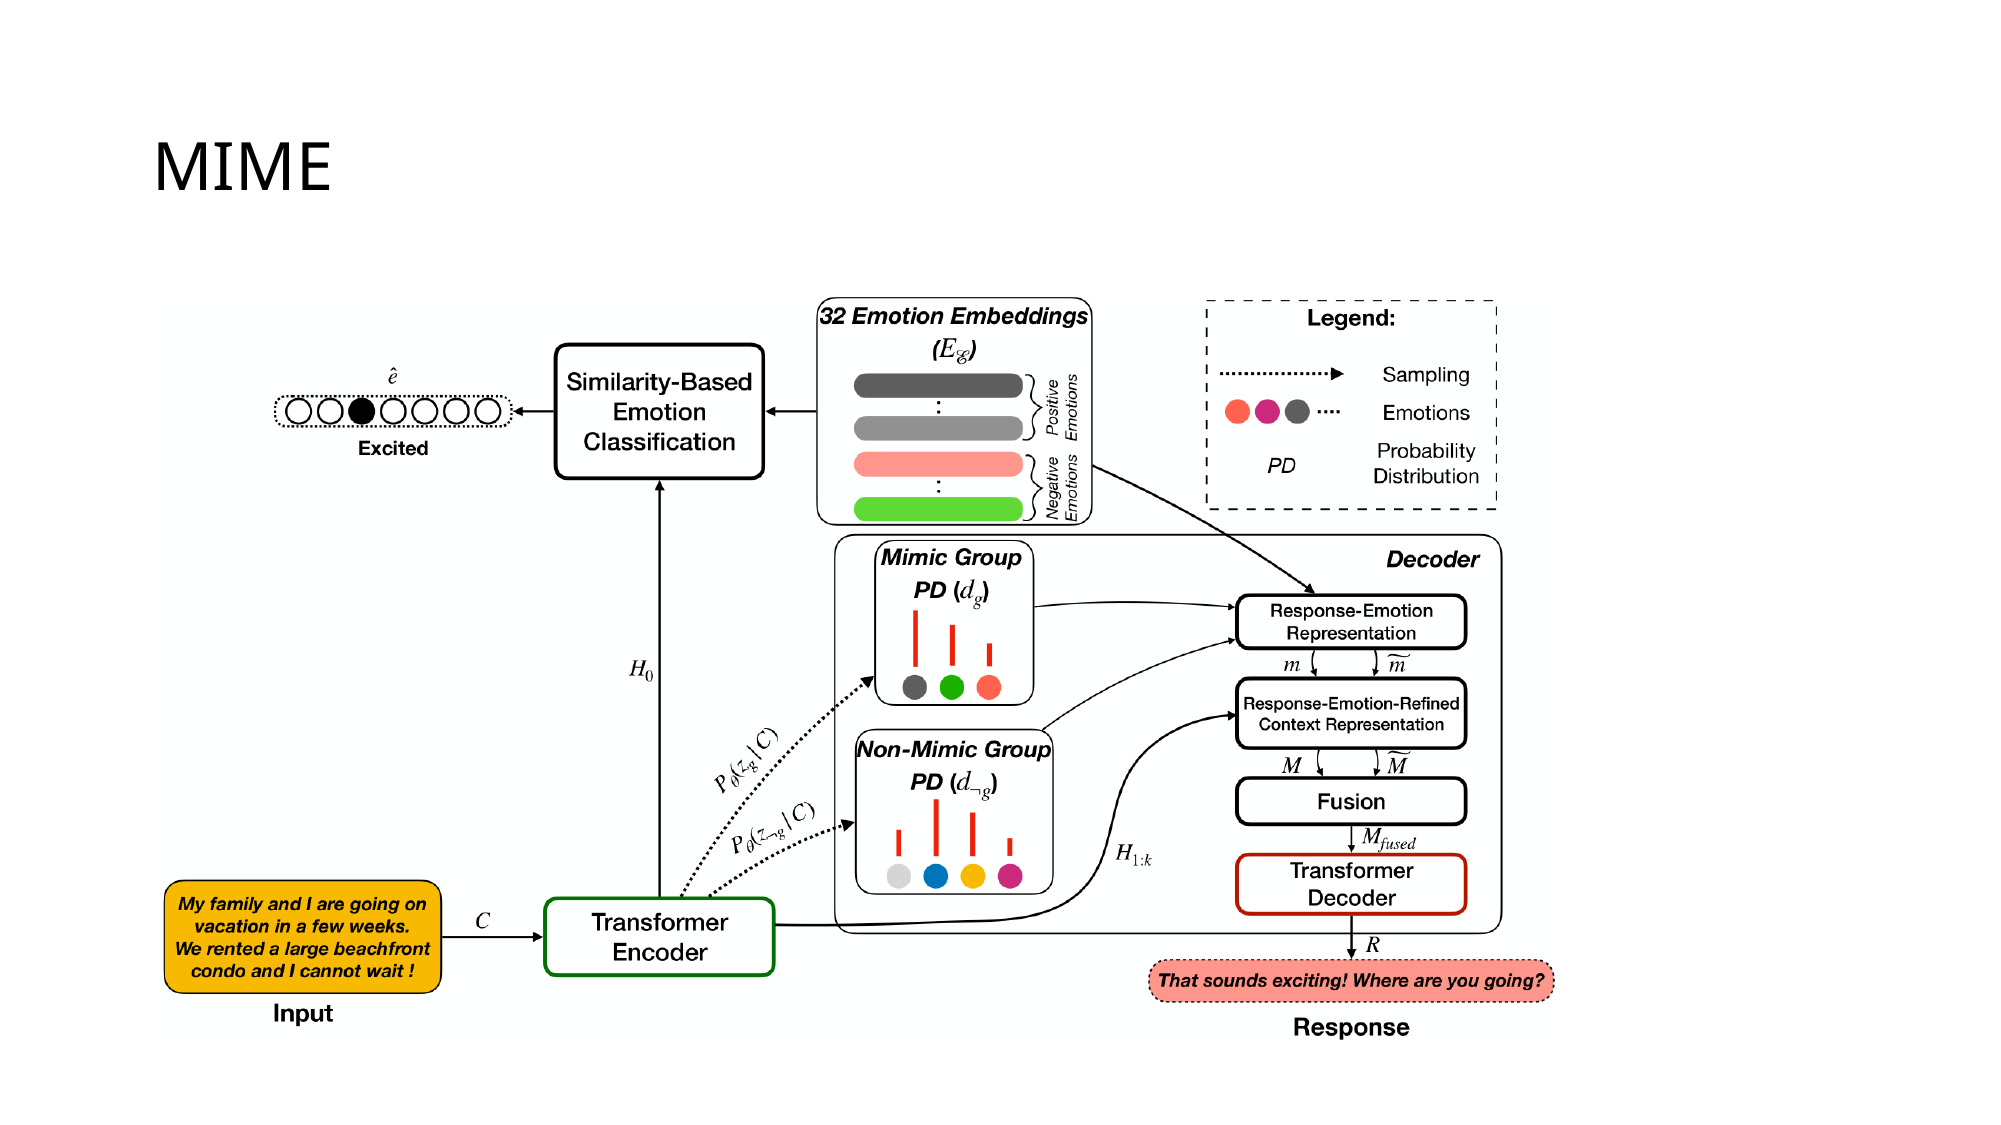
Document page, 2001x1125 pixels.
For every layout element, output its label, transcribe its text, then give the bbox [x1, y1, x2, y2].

title MIME [137, 59, 1863, 278]
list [112, 261, 1576, 1066]
